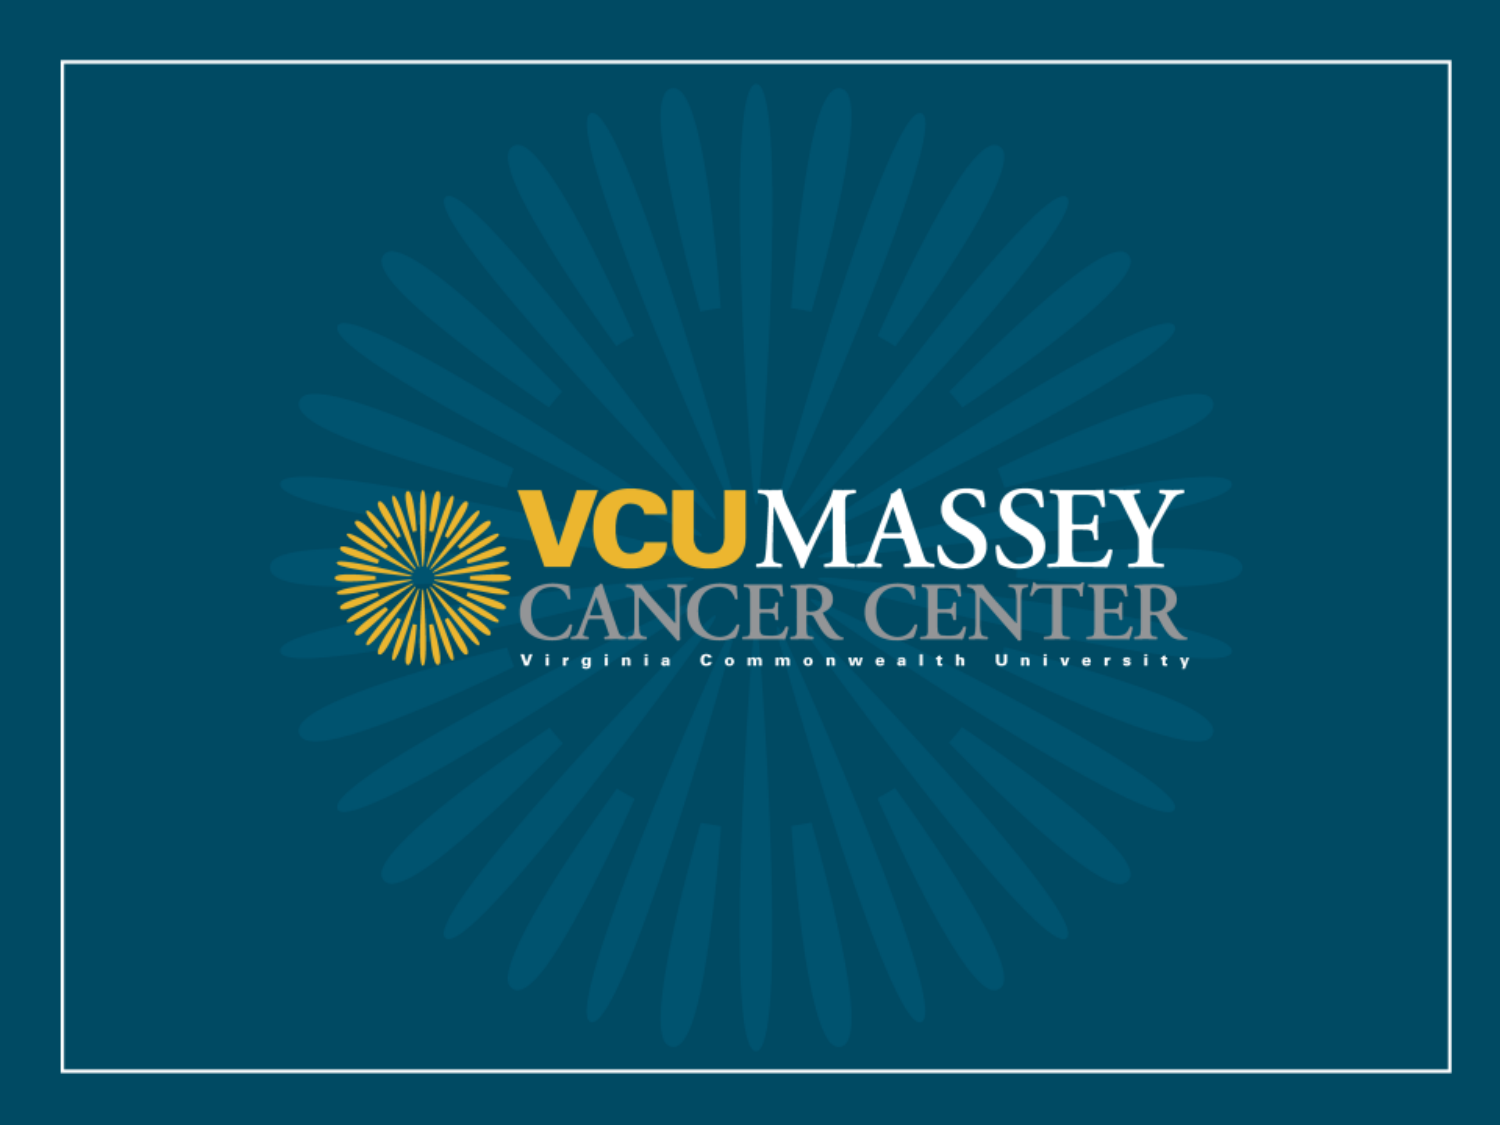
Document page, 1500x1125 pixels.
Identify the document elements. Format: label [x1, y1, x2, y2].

picture [61, 60, 1451, 1073]
